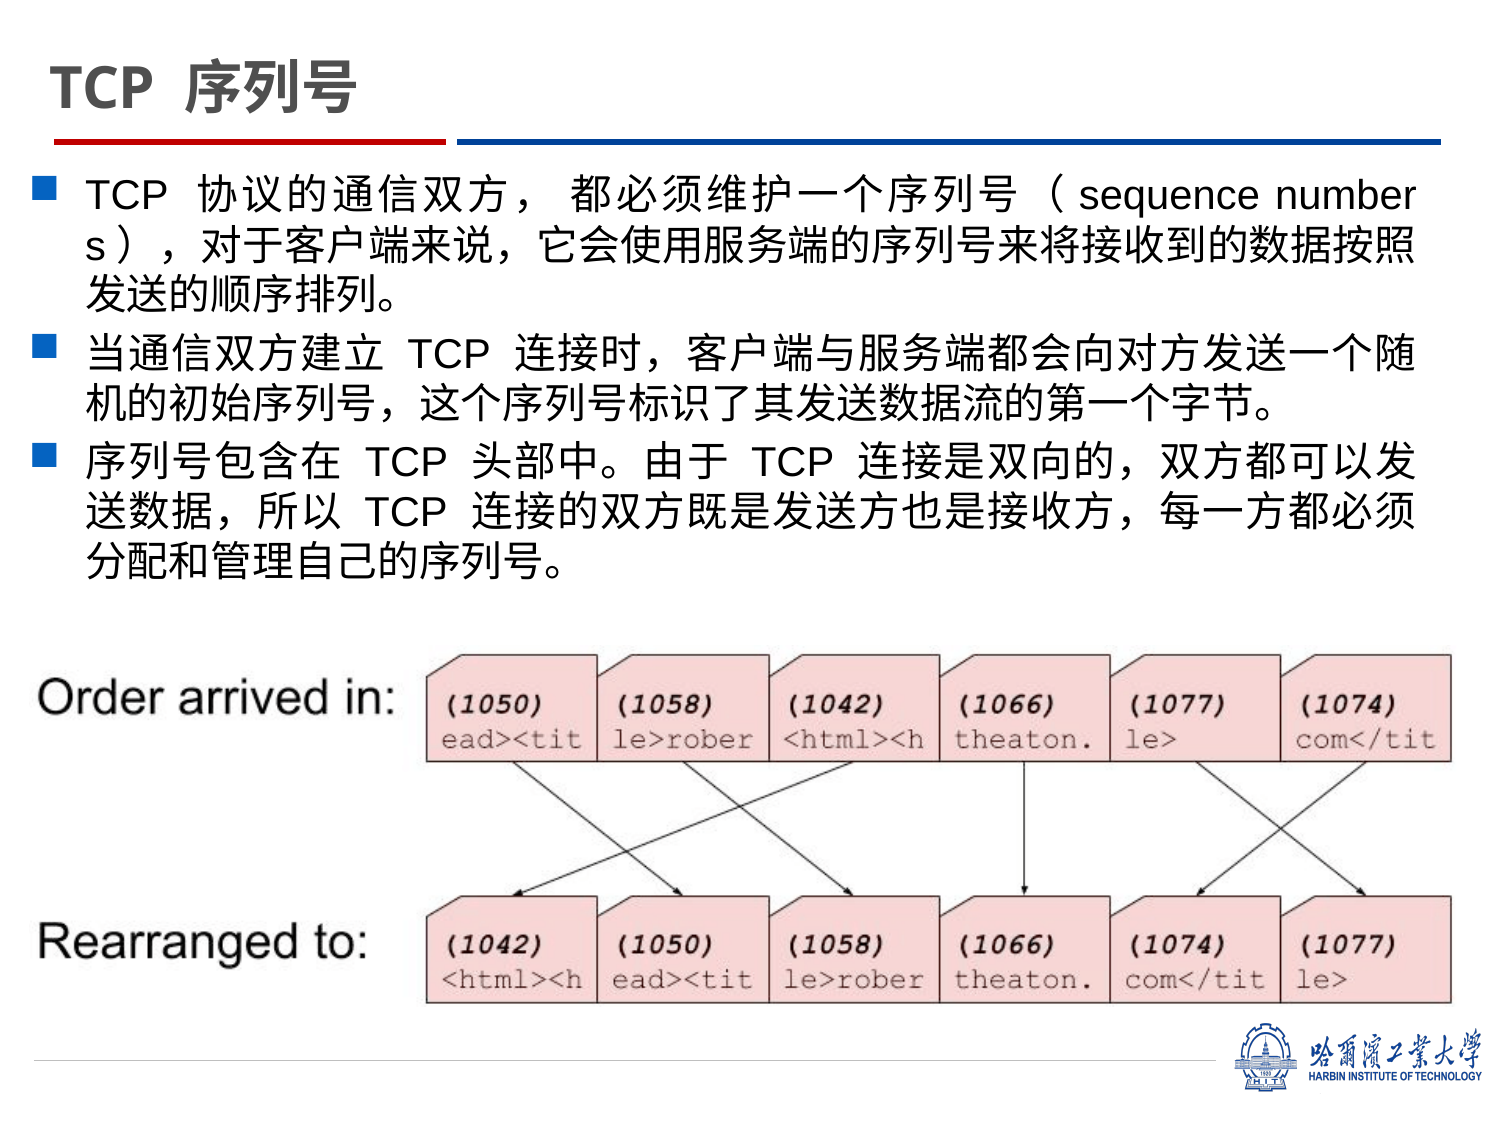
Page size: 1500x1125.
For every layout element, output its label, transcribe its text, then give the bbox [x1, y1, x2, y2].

text_box TCP 协议的通信双方， 都必须维护一个序列号（sequence numbers），对于客户端来说，它会使用服务端的序列号来将接收到的数据按照发送的顺序排列。 当通信双方建立 TCP 连接时，客户端与服务端都会向对方发送一个随机的初始序列号，这个序列号标识了其发送数据流的第一个字节。 序列号包含在 TCP 头部中。由于 TCP 连接是双向的，双方都可以发送数据，所以 TCP 连接的双方既是发送方也是接收方，每一方都必须分配和管理自己的序列号。 [14, 160, 1432, 593]
picture [1204, 1023, 1482, 1094]
text_box TCP 序列号 [34, 42, 375, 128]
picture [29, 645, 1463, 1007]
